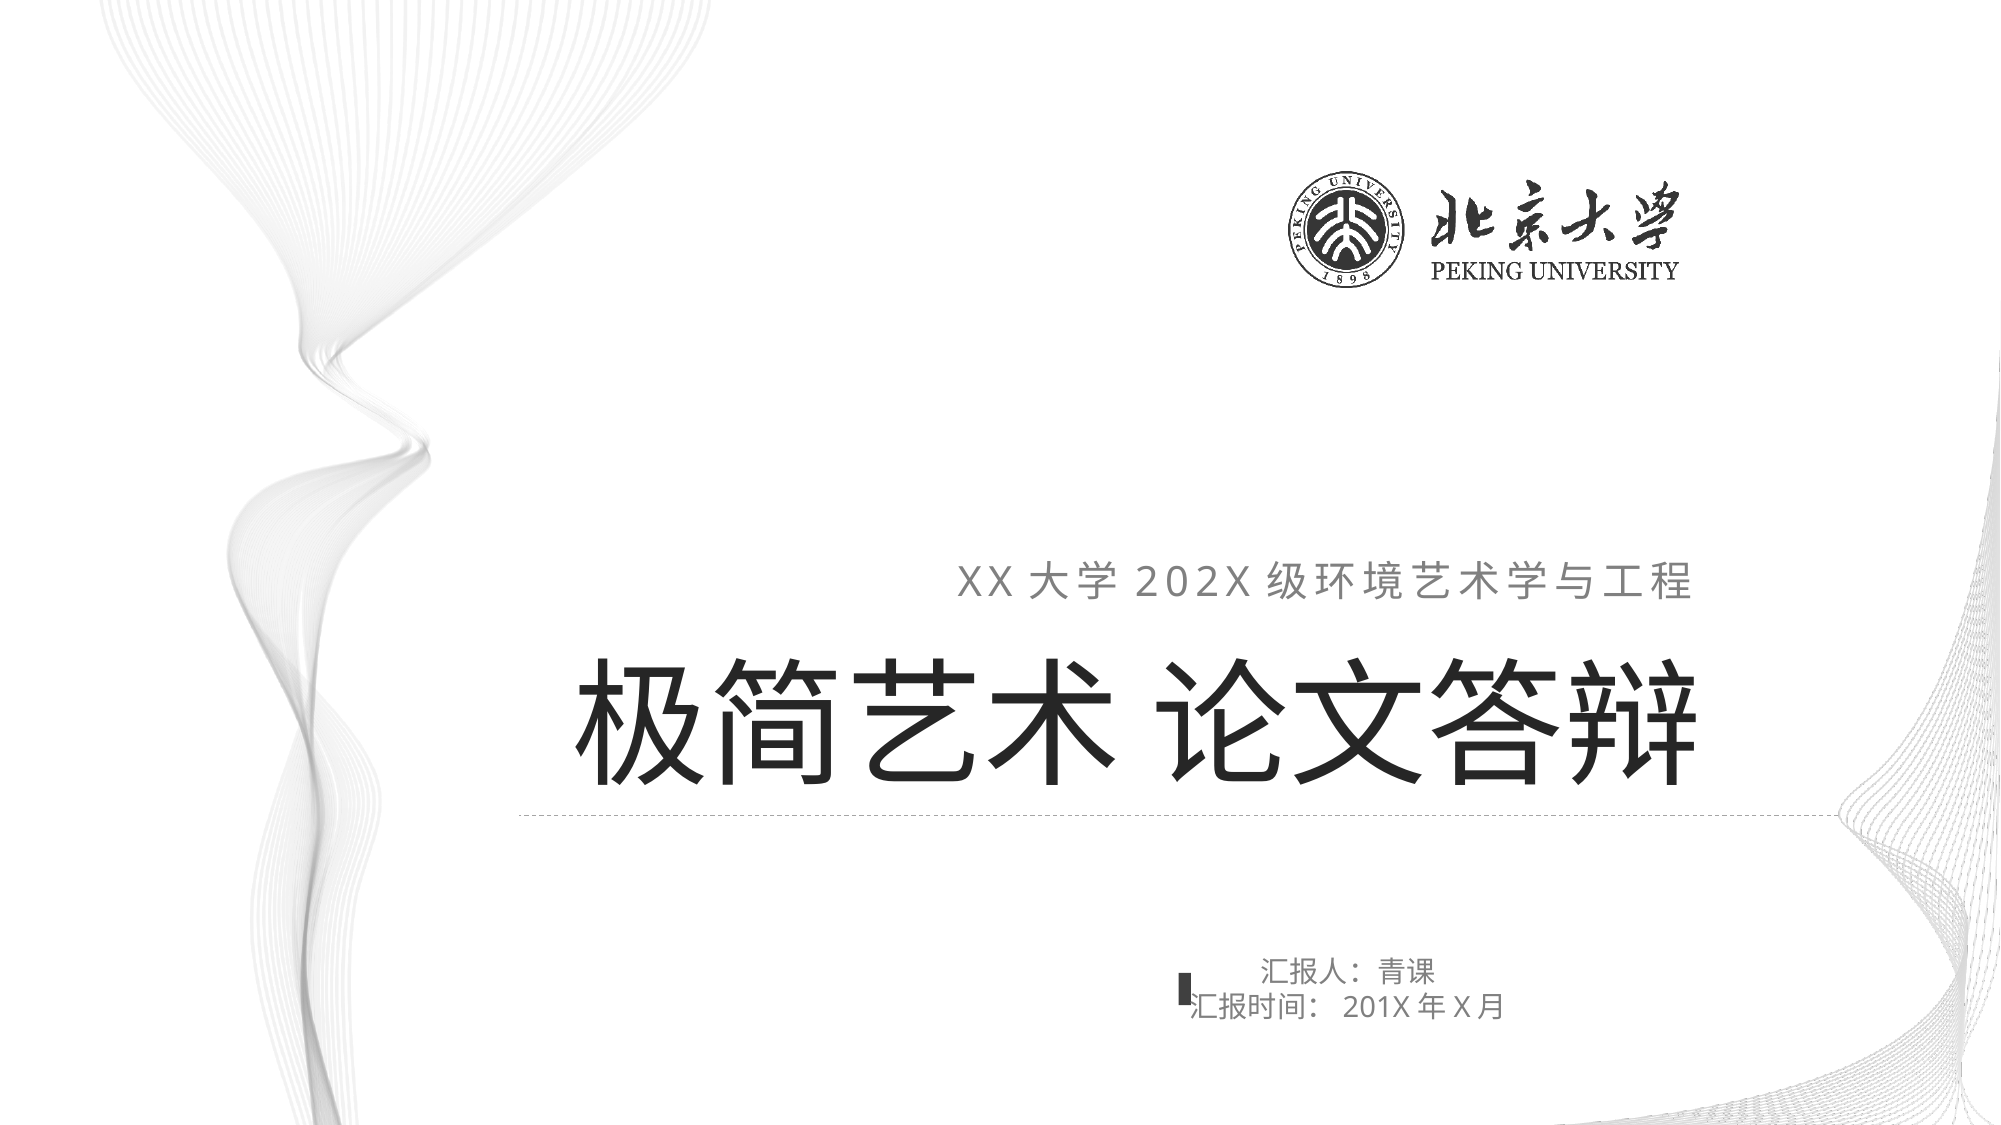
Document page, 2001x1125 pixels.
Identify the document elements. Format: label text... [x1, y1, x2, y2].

picture [1288, 171, 2001, 1125]
text_box 极简艺术 论文答辩 [518, 629, 1755, 810]
picture [99, 0, 711, 1125]
text_box XX大学202X级环境艺术学与工程 [946, 548, 1773, 610]
text_box 汇报人：青课 汇报时间：201X年X月 [1128, 946, 1568, 1031]
